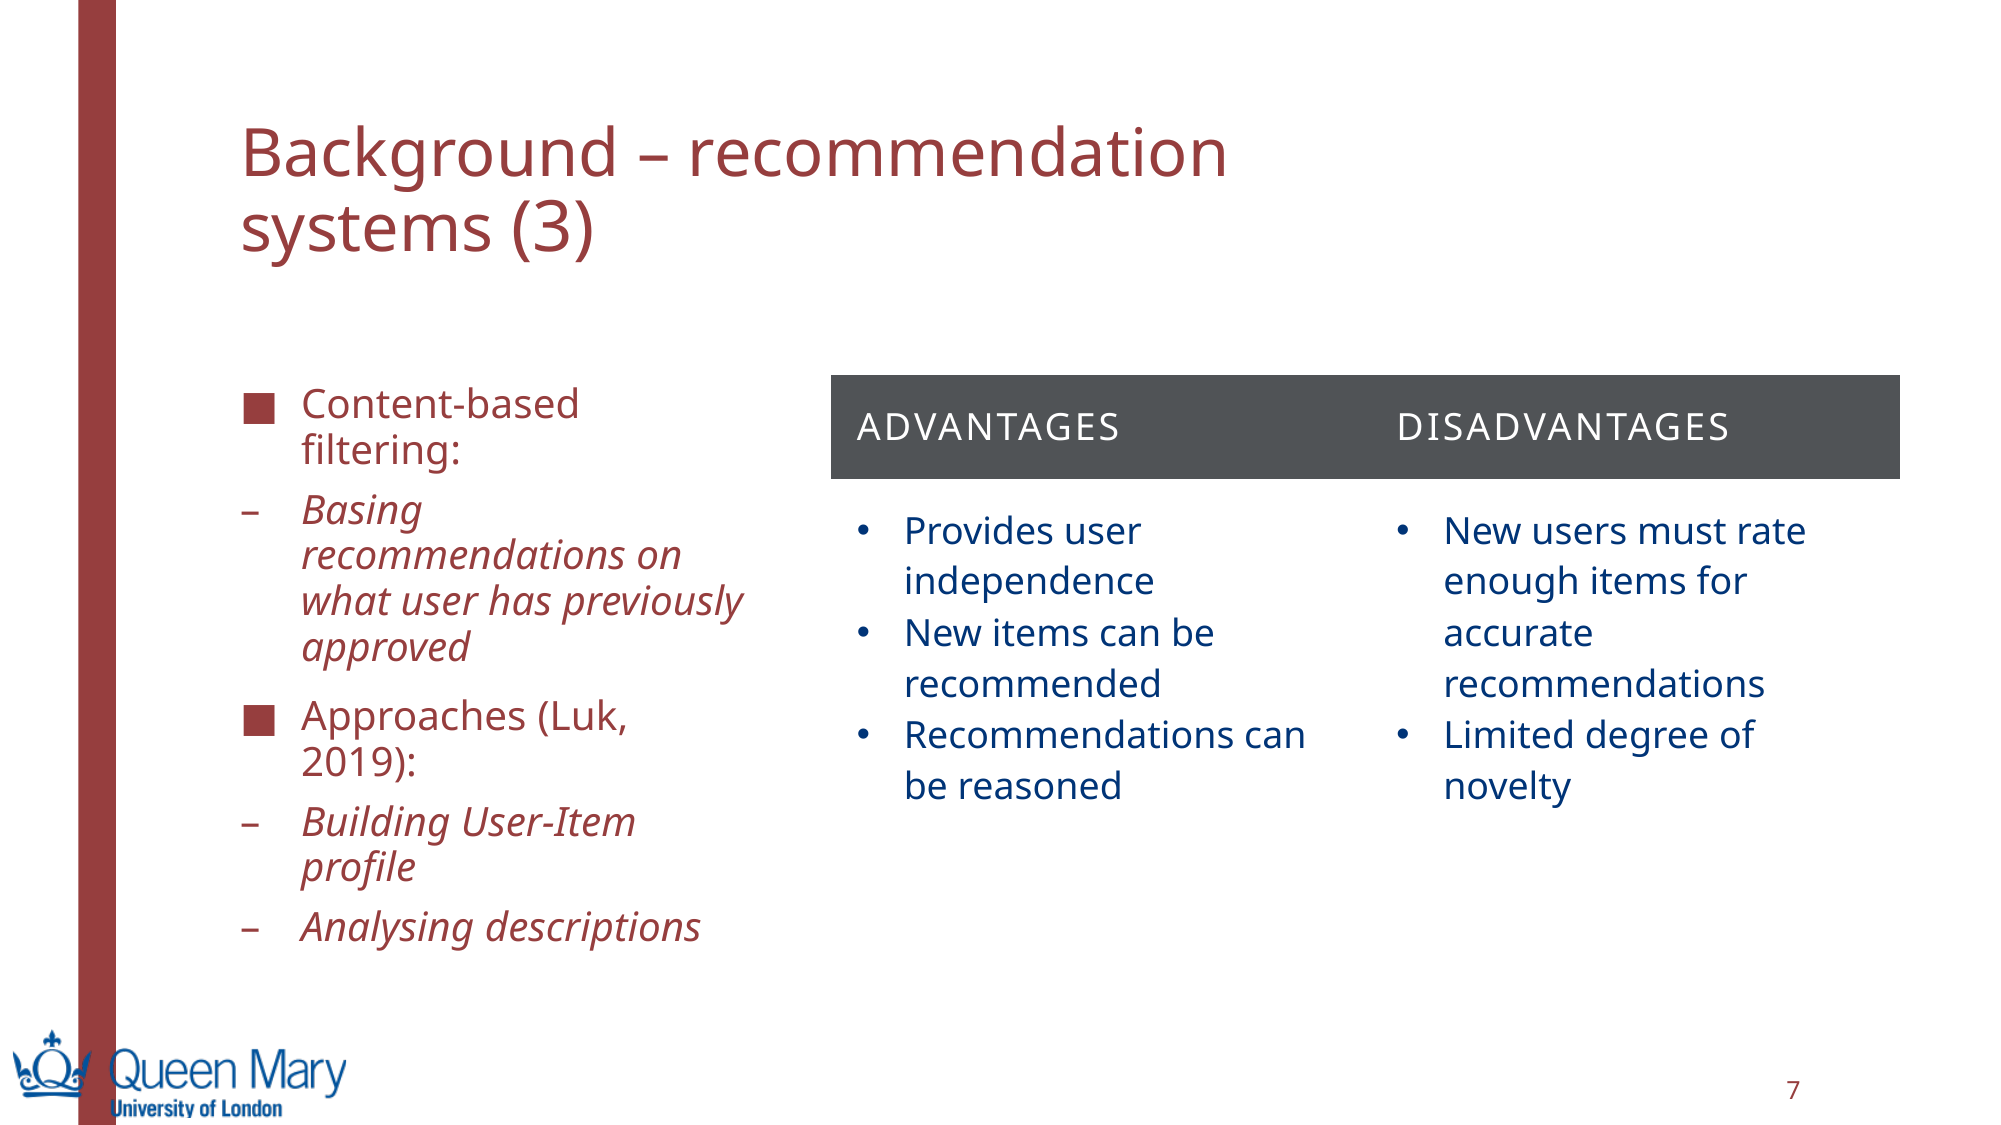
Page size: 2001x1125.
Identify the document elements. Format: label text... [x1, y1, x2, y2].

table_header Disadvantages [1371, 375, 1900, 479]
slide_number 7 [1553, 1058, 1816, 1125]
title Background – recommendation systems (3) [225, 112, 1517, 357]
table_cell New users must rate enough items for accurate recommendations Limited degree of novelty [1371, 479, 1900, 836]
list Content-based filtering: Basing recommendations on what user has previously approved Approaches (Luk, 2019): Building User-Item profile Analysing descriptions [225, 375, 764, 963]
table_cell Provides user independence New items can be recommended Recommendations can be reasoned [831, 479, 1371, 836]
table_header Advantages [831, 375, 1371, 479]
